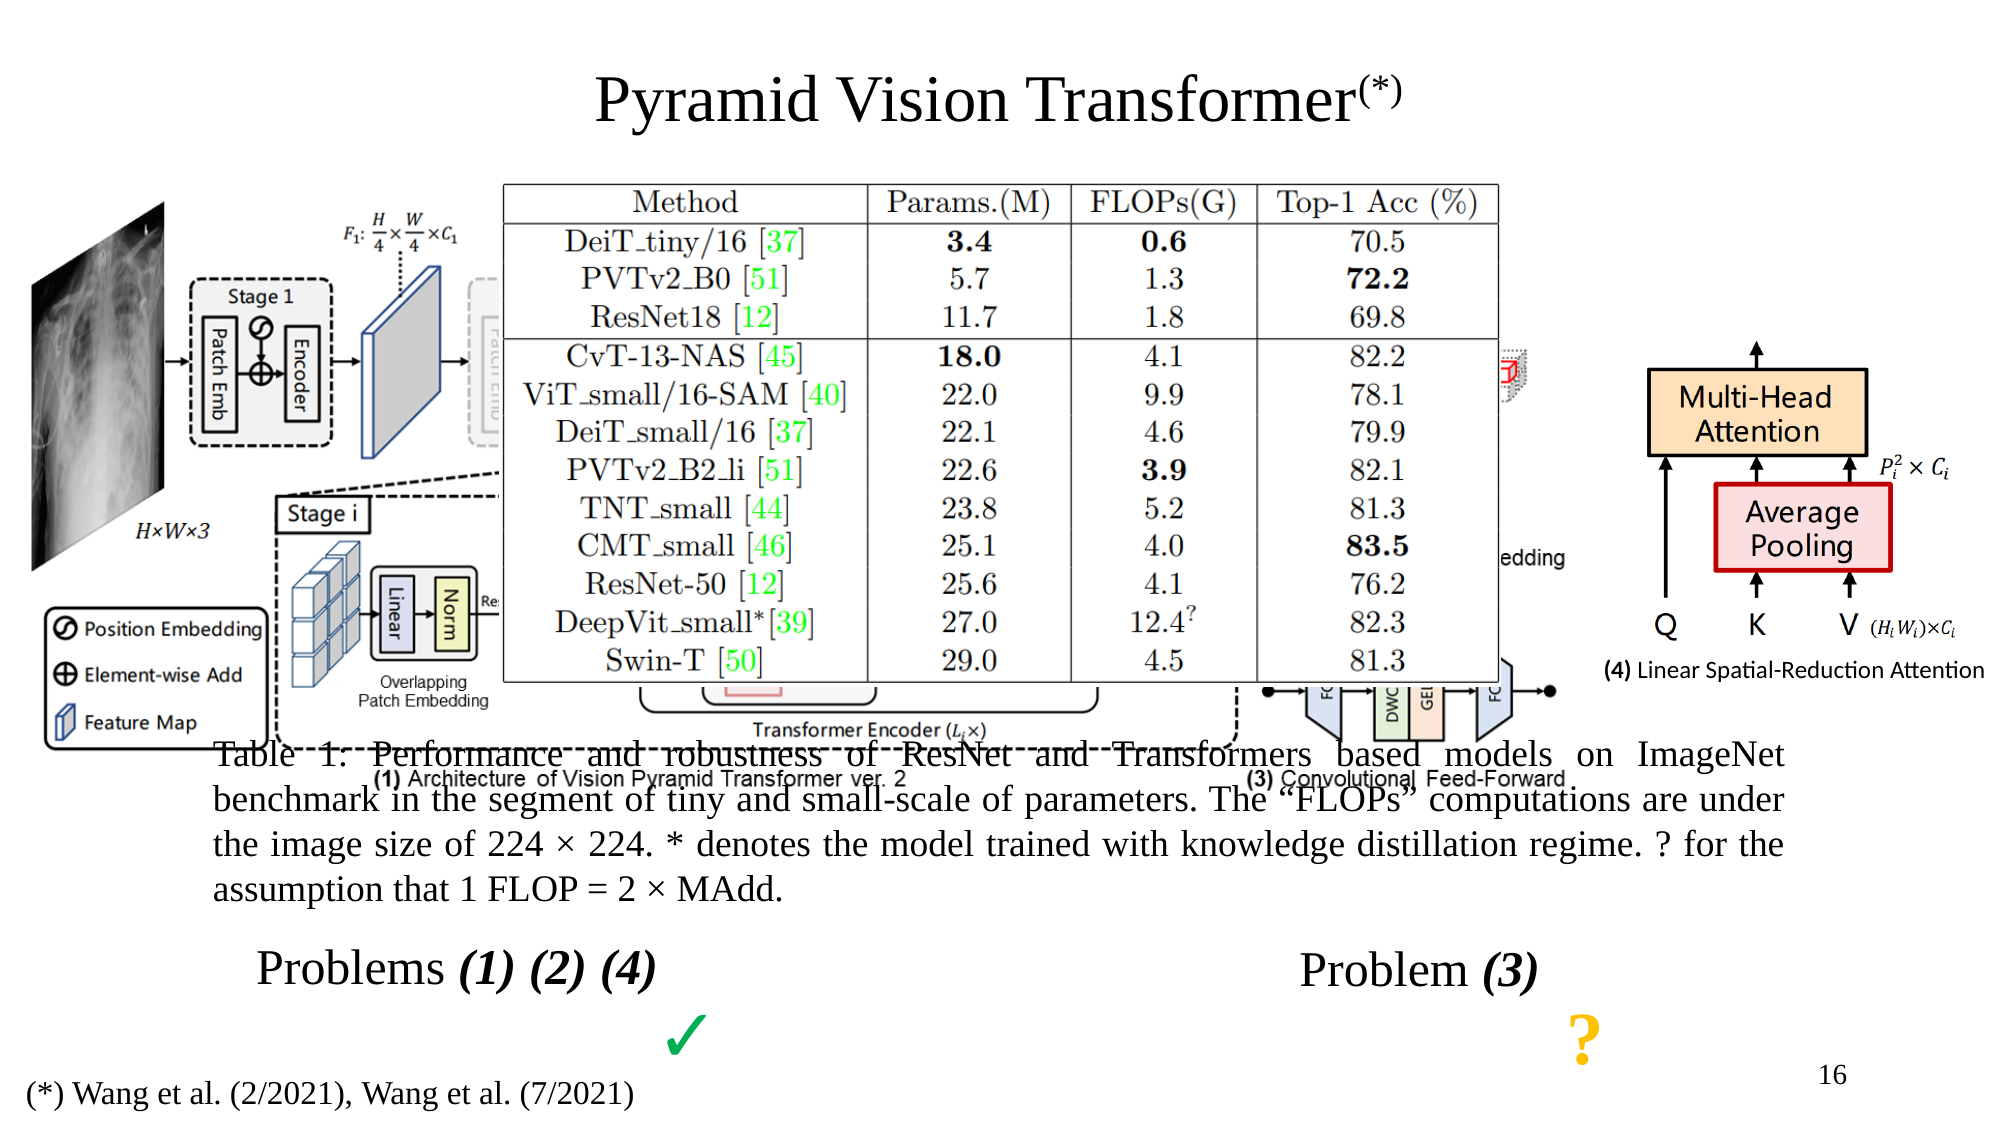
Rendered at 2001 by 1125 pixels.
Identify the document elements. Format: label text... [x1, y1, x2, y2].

picture [1631, 327, 1959, 646]
text_box (4) Linear Spatial-Reduction Attention [1588, 645, 2000, 691]
picture [16, 181, 1574, 801]
text_box Table 1: Performance and robustness of ResNet and Transformers based models on ImageNet benchmark in the segment of tiny and small-scale of parameters. The “FLOPs” computations are under the image size of 224 × 224. * denotes the model trained with knowledge distillation regime. ? for the assumption that 1 FLOP = 2 × MAdd. [198, 721, 1802, 916]
text_box (*) Wang et al. (2/2021), Wang et al. (7/2021) [10, 1063, 1456, 1119]
text_box ✓ [641, 980, 735, 1063]
text_box Problems (1) (2) (4) [226, 927, 688, 1002]
text_box Problem (3) [1189, 929, 1651, 1005]
text_box ? [1551, 981, 1619, 1087]
text_box Pyramid Vision Transformer(*) [579, 47, 1418, 143]
slide_number 16 [1680, 1042, 1863, 1103]
